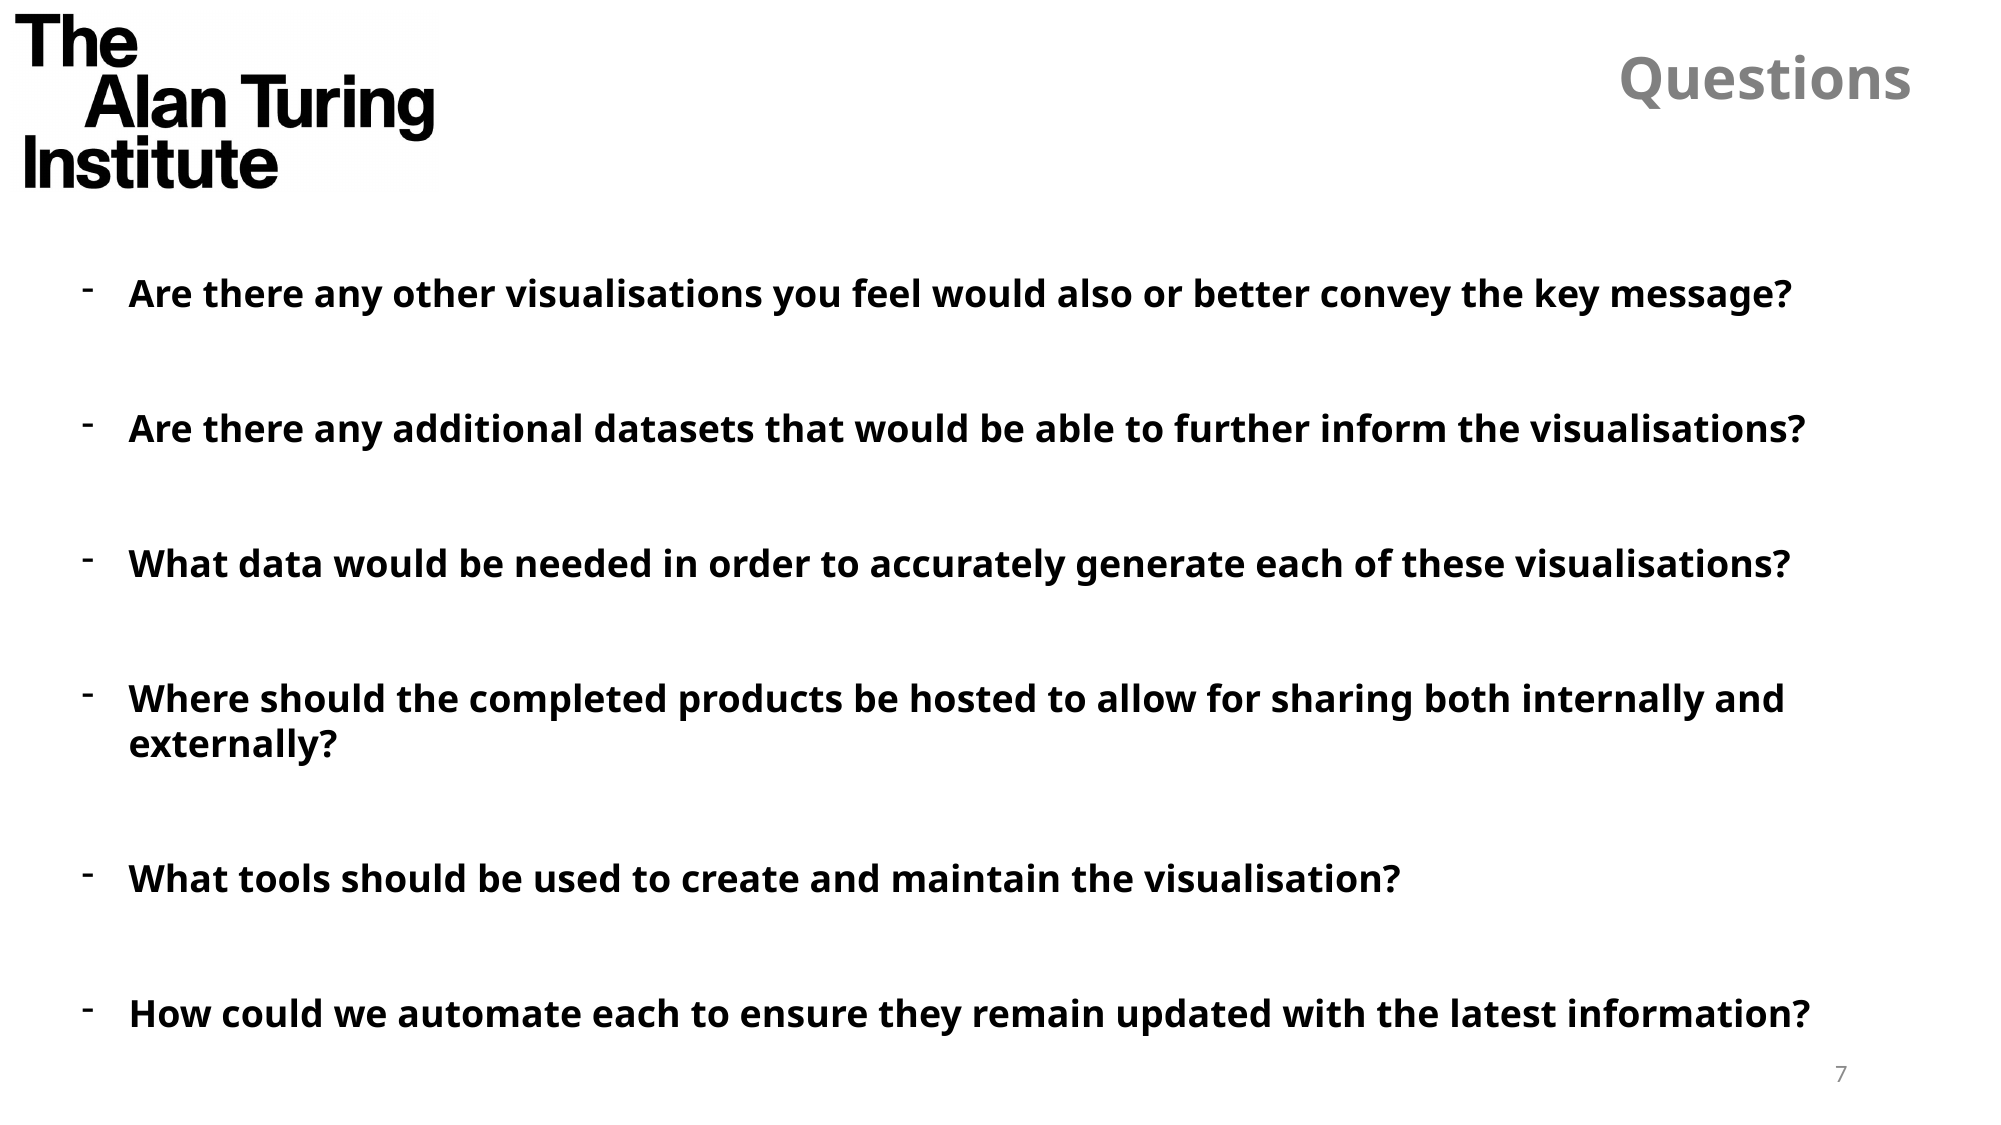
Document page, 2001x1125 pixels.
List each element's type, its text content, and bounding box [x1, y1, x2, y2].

slide_number 7 [1412, 1043, 1863, 1103]
picture [10, 10, 439, 192]
text_box Questions [1496, 34, 2000, 120]
text_box Are there any other visualisations you feel would also or better convey the key message? Are there any additional datasets that would be able to further inform the visualisations? What data would be needed in order to accurately generate each of these visualisations? Where should the completed products be hosted to allow for sharing both internally and externally? What tools should be used to create and maintain the visualisation? How could we automate each to ensure they remain updated with the latest information? [66, 262, 1933, 1043]
